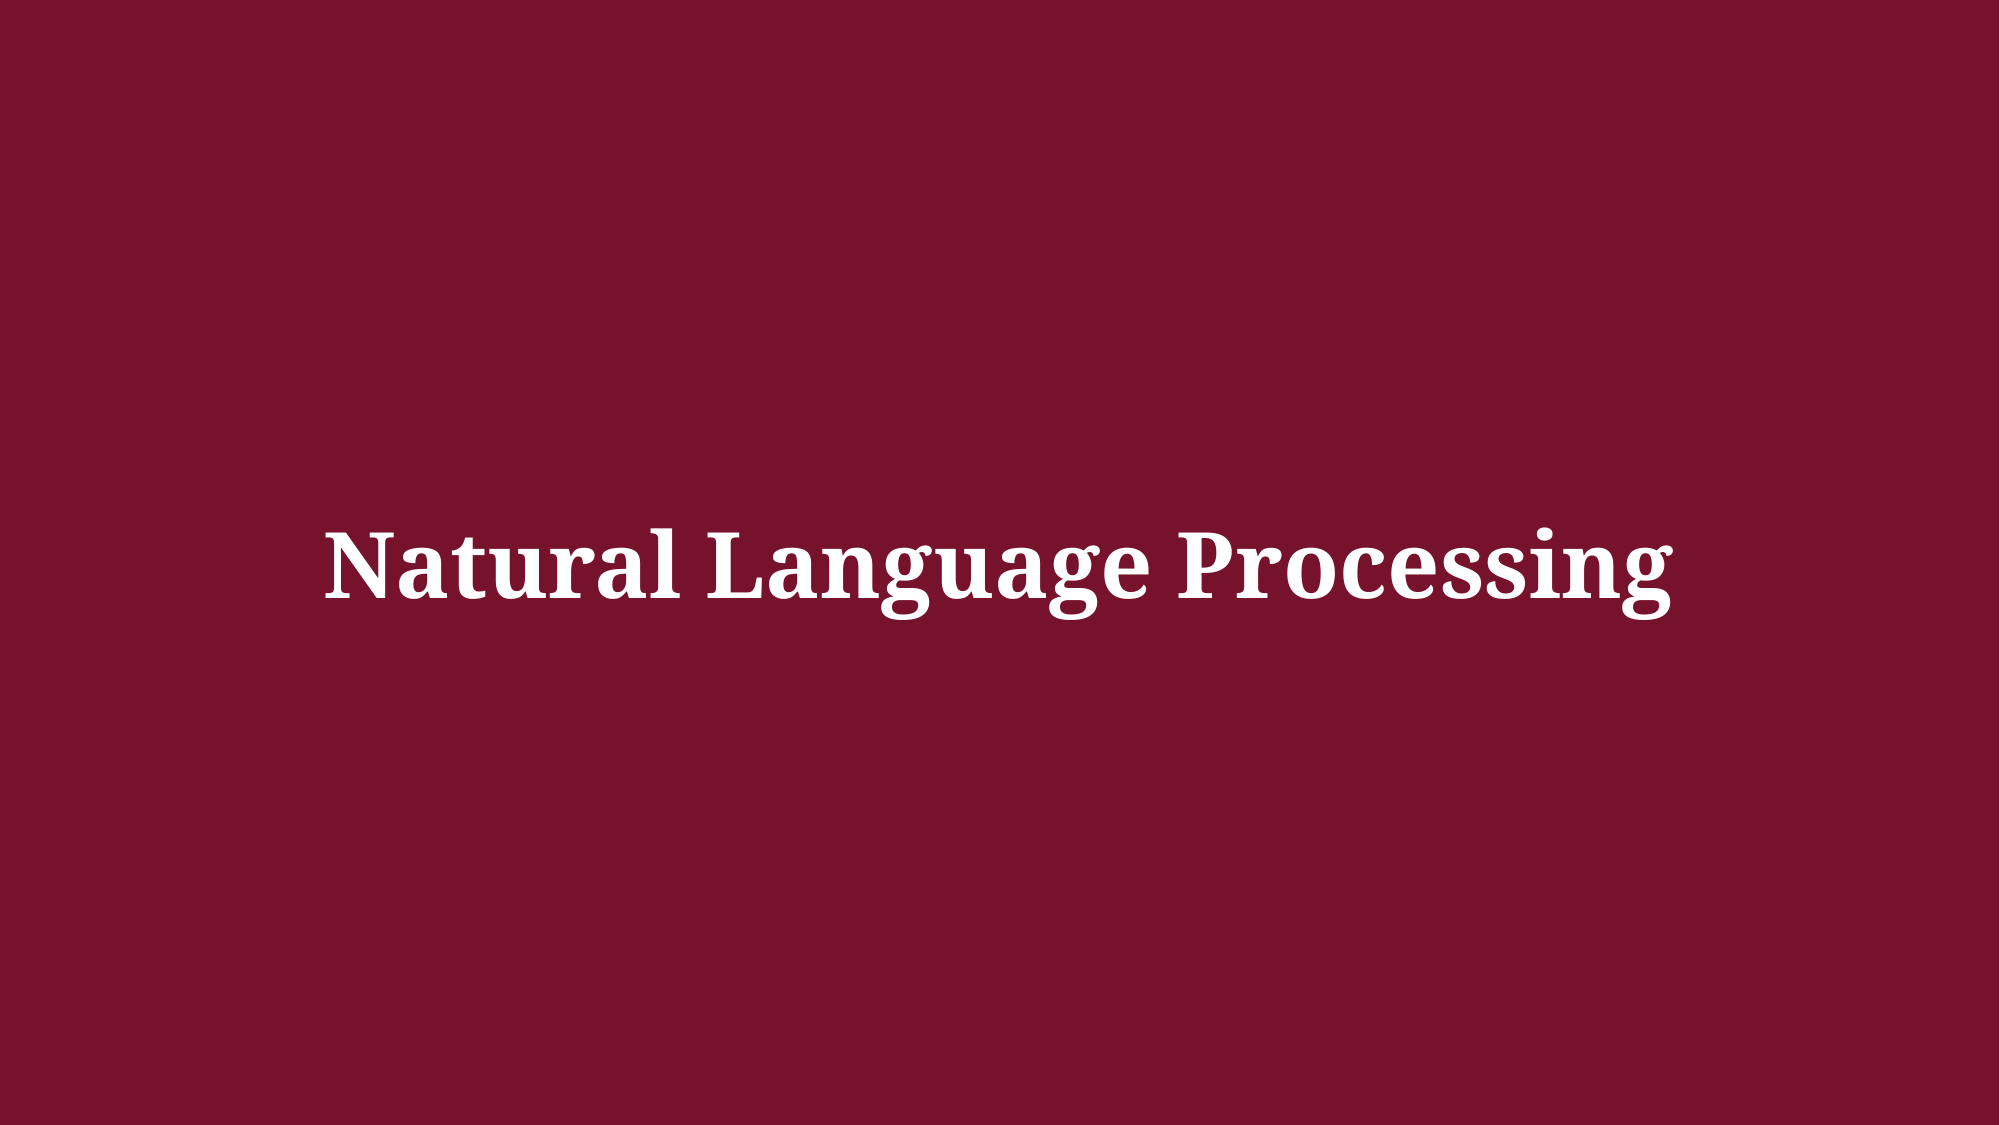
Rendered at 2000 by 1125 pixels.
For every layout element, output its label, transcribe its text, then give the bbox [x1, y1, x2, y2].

text_box Natural Language Processing [0, 499, 2000, 624]
